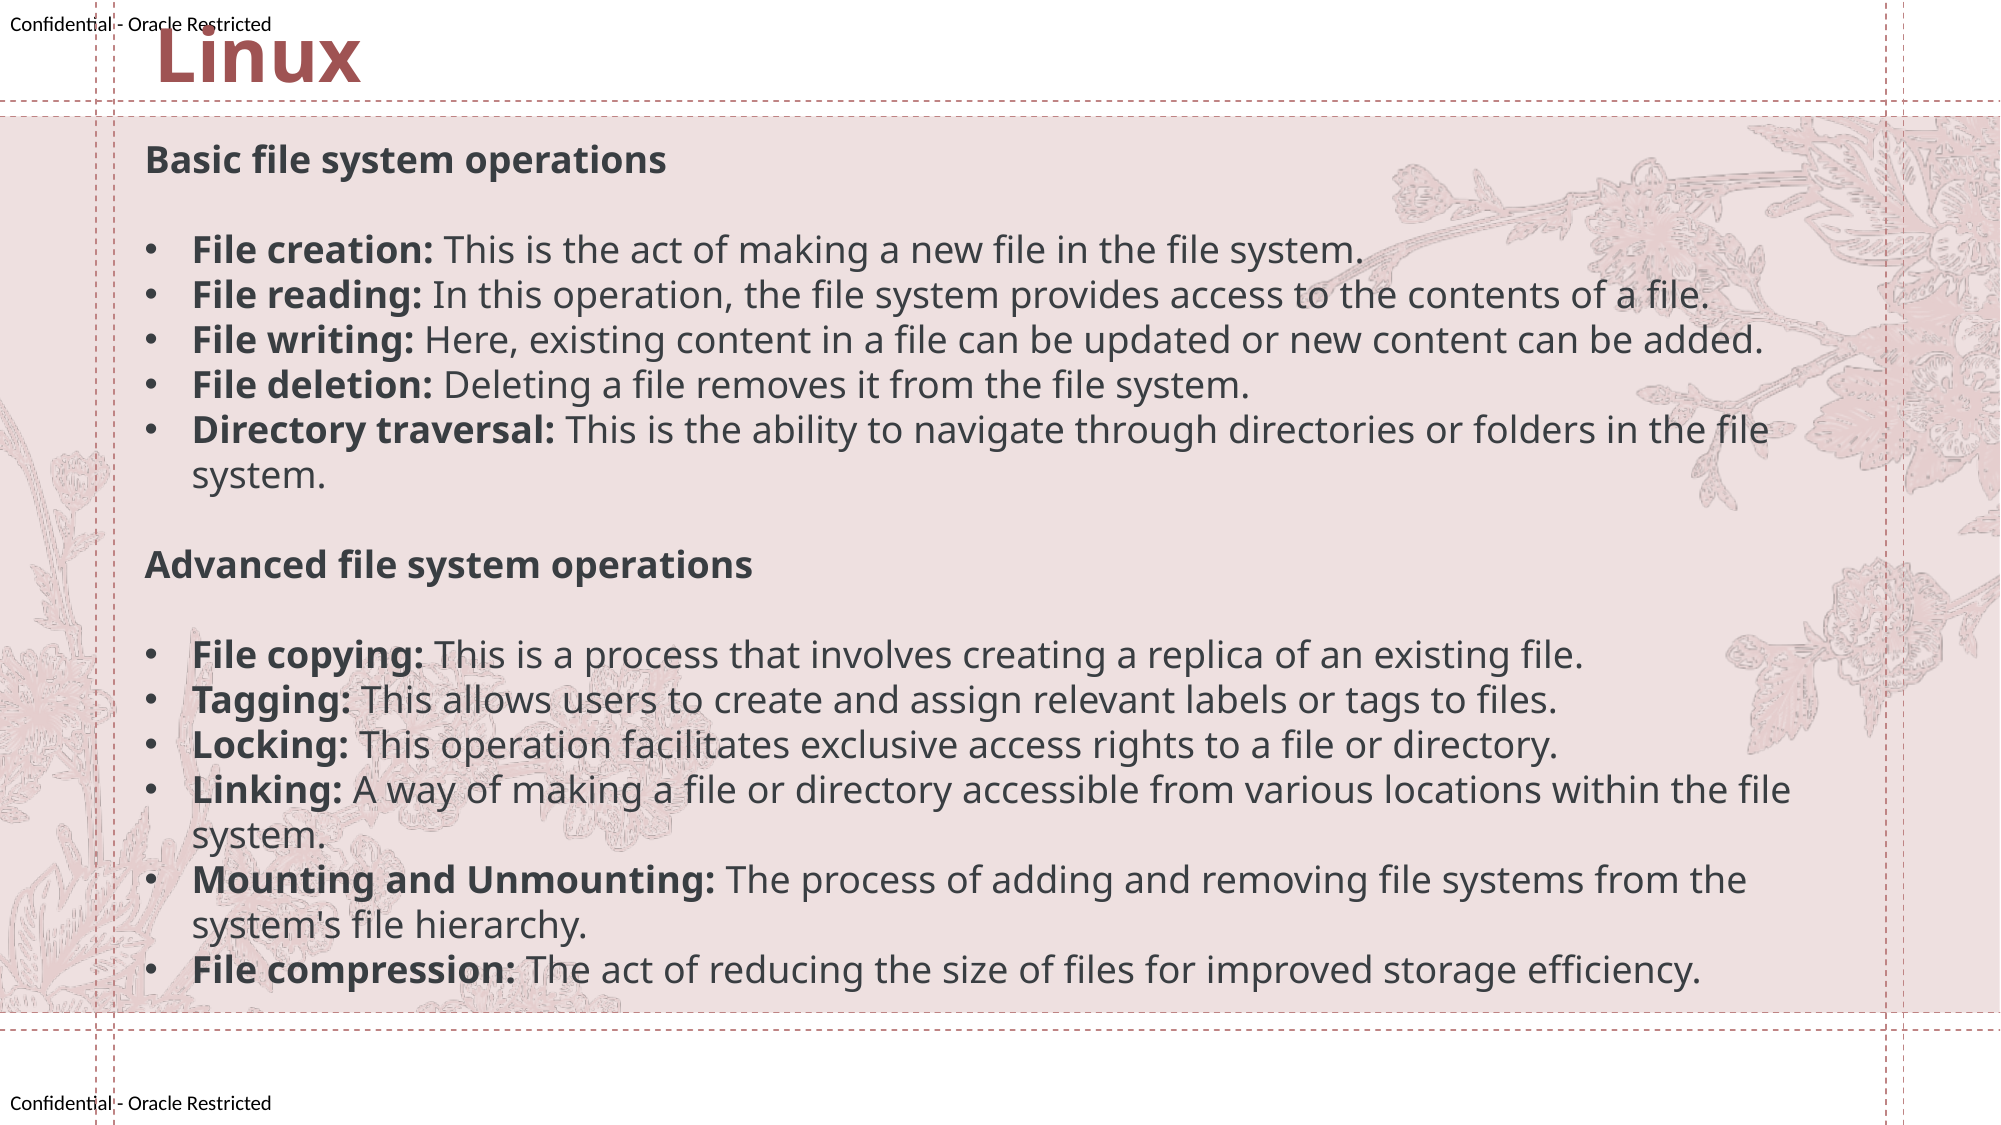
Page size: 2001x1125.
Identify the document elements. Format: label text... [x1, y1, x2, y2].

text_box Basic file system operations File creation: This is the act of making a new file in the file system. File reading: In this operation, the file system provides access to the contents of a file. File writing: Here, existing content in a file can be updated or new content can be added. File deletion: Deleting a file removes it from the file system. Directory traversal: This is the ability to navigate through directories or folders in the file system. Advanced file system operations File copying: This is a process that involves creating a replica of an existing file. Tagging: This allows users to create and assign relevant labels or tags to files. Locking: This operation facilitates exclusive access rights to a file or directory. Linking: A way of making a file or directory accessible from various locations within the file system. Mounting and Unmounting: The process of adding and removing file systems from the system's file hierarchy. File compression: The act of reducing the size of files for improved storage efficiency. [129, 129, 1870, 1044]
picture [1240, 116, 2000, 873]
picture [0, 297, 129, 1013]
text_box Linux [139, 0, 1141, 105]
